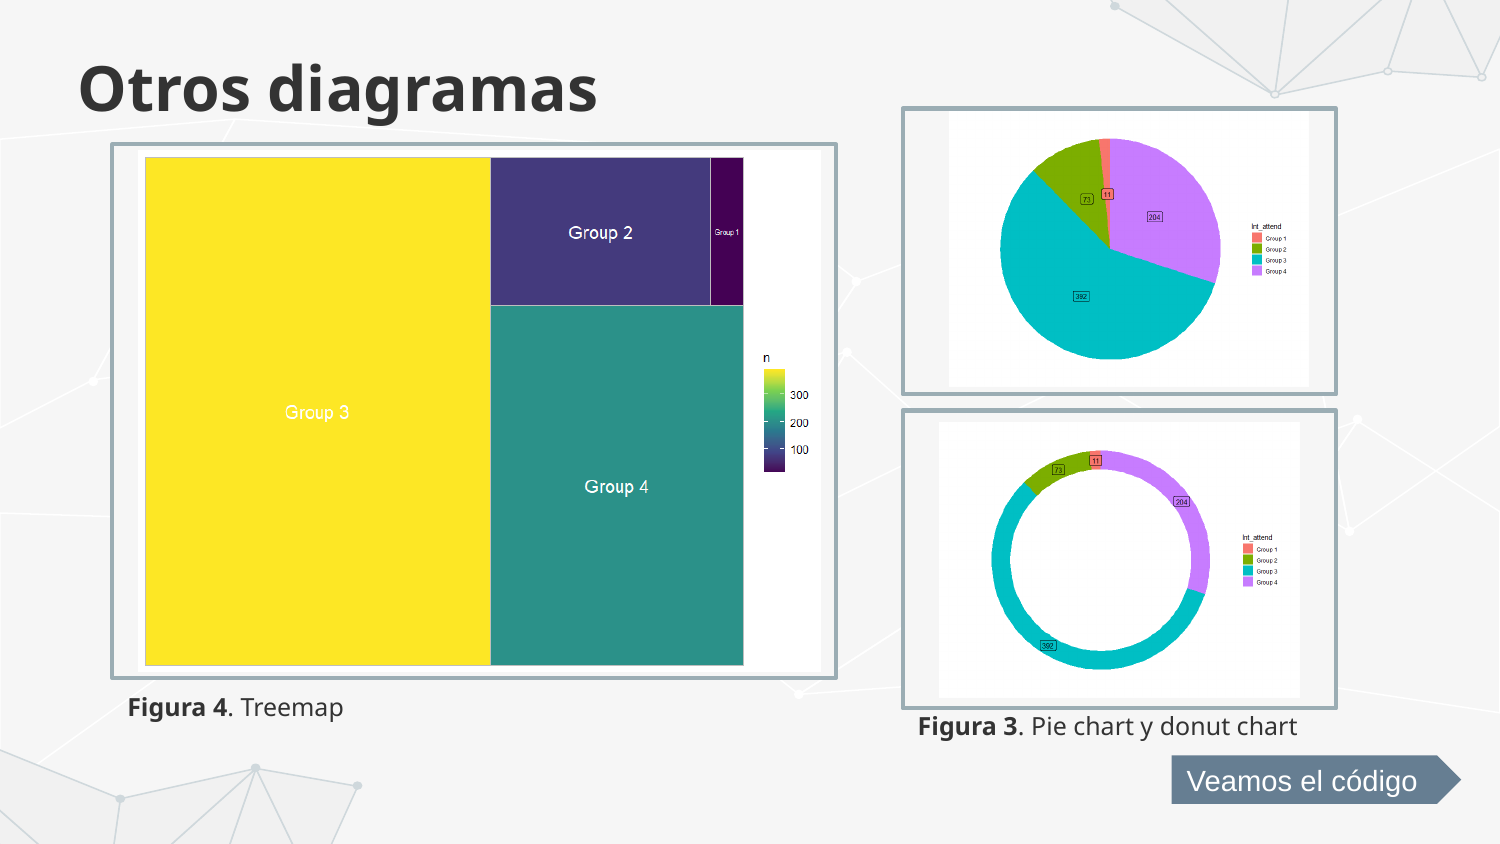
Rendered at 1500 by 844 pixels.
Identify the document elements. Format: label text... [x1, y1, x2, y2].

title Otros diagramas [62, 34, 1327, 129]
text_box Figura 3. Pie chart y donut chart [902, 691, 1461, 744]
text_box Figura 4. Treemap [112, 680, 671, 725]
text_box Veamos el código [1171, 755, 1462, 804]
text_box [901, 106, 1338, 396]
picture [949, 111, 1309, 387]
text_box [110, 142, 838, 680]
picture [138, 149, 822, 672]
picture [938, 421, 1300, 699]
text_box [901, 408, 1338, 710]
